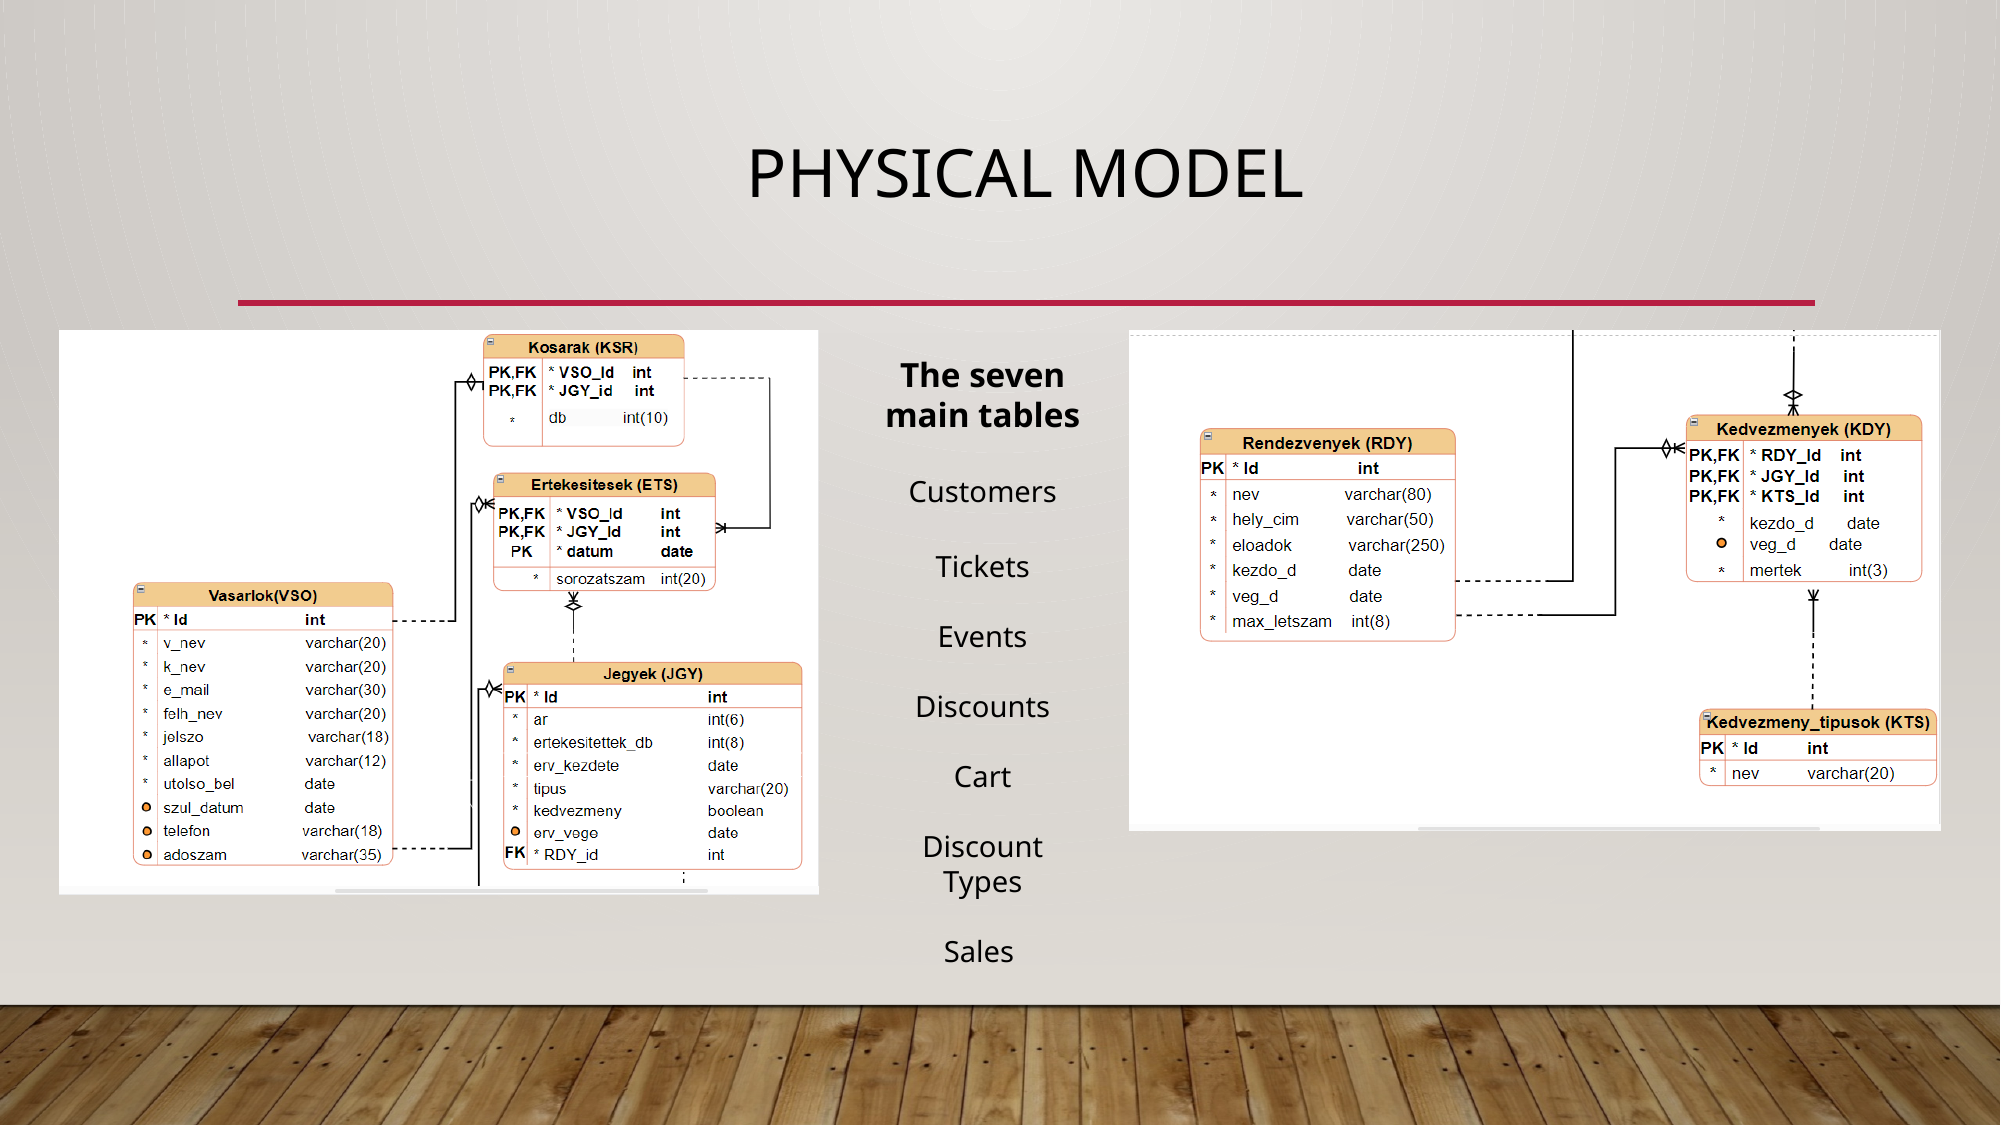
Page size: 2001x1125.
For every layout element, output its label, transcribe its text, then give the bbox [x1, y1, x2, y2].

picture [1128, 330, 1941, 831]
title Physical model [238, 131, 1814, 305]
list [59, 330, 819, 896]
text_box The seven main tables Customers Tickets Events Discounts Cart Discount Types Sales [856, 346, 1109, 976]
picture [0, 1005, 2000, 1125]
